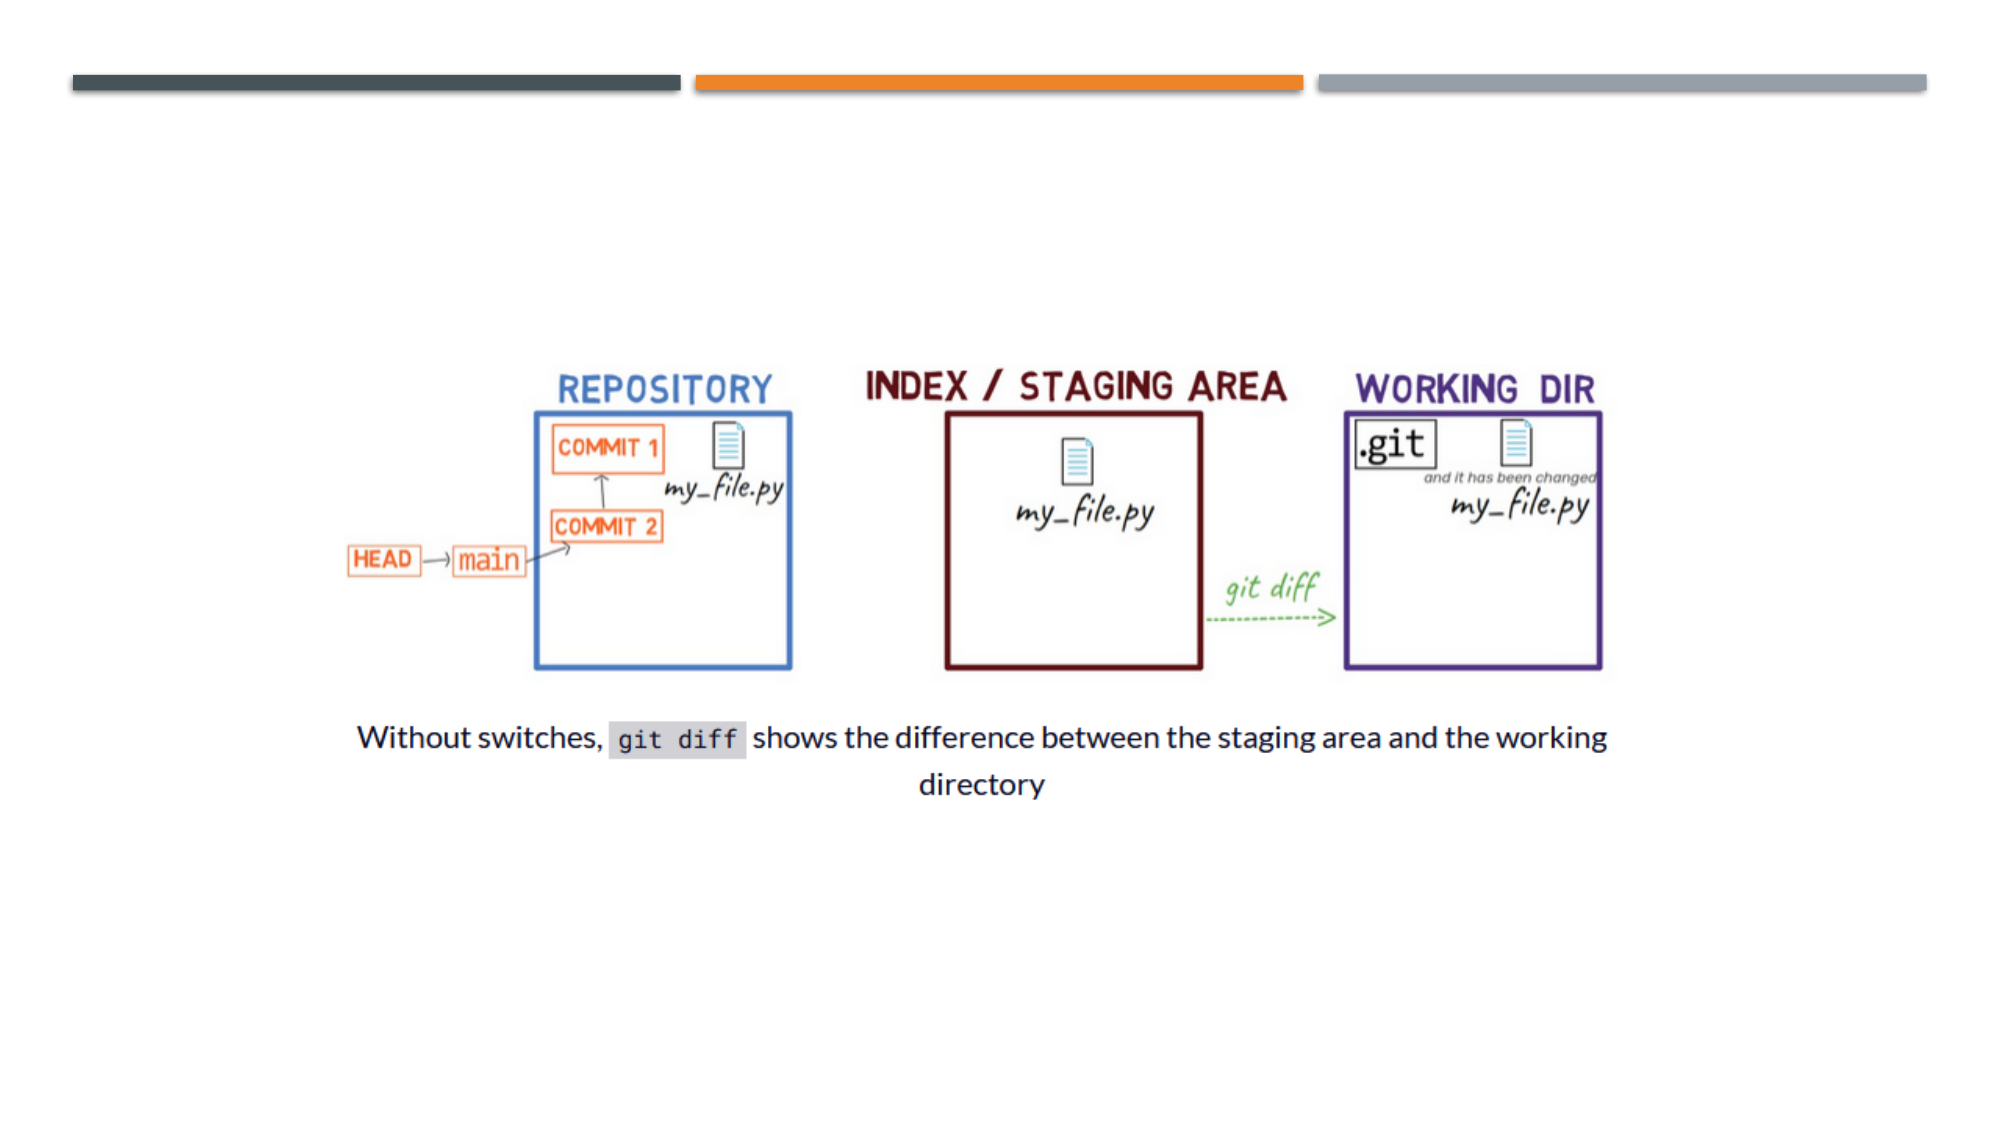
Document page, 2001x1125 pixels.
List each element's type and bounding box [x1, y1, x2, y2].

picture [322, 299, 1678, 826]
